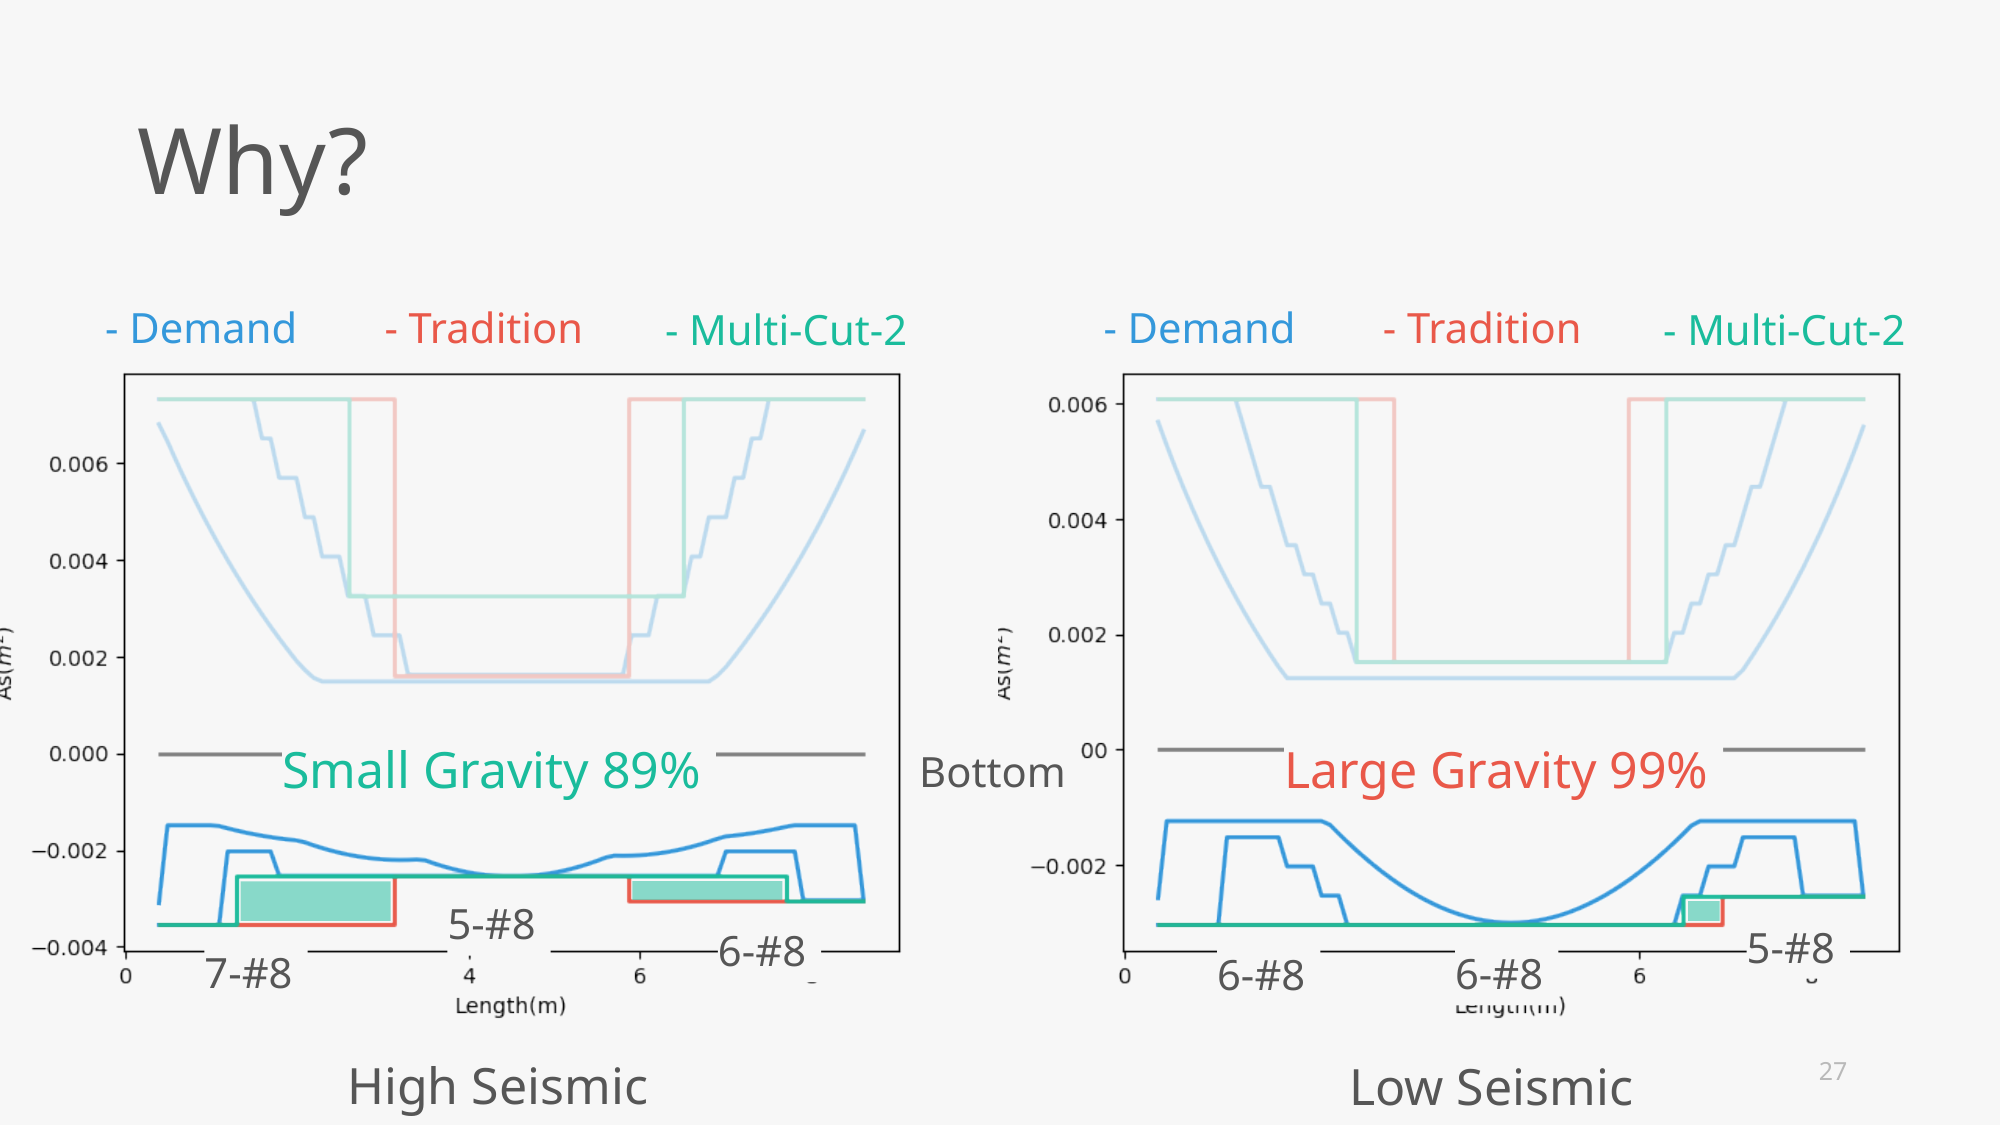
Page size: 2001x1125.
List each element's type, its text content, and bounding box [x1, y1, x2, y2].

text_box Low Seismic [1349, 1036, 1649, 1123]
picture [0, 283, 1999, 1034]
slide_number 27 [1649, 1042, 1863, 1103]
list Why? [137, 108, 873, 224]
text_box High Seismic [347, 1035, 664, 1123]
